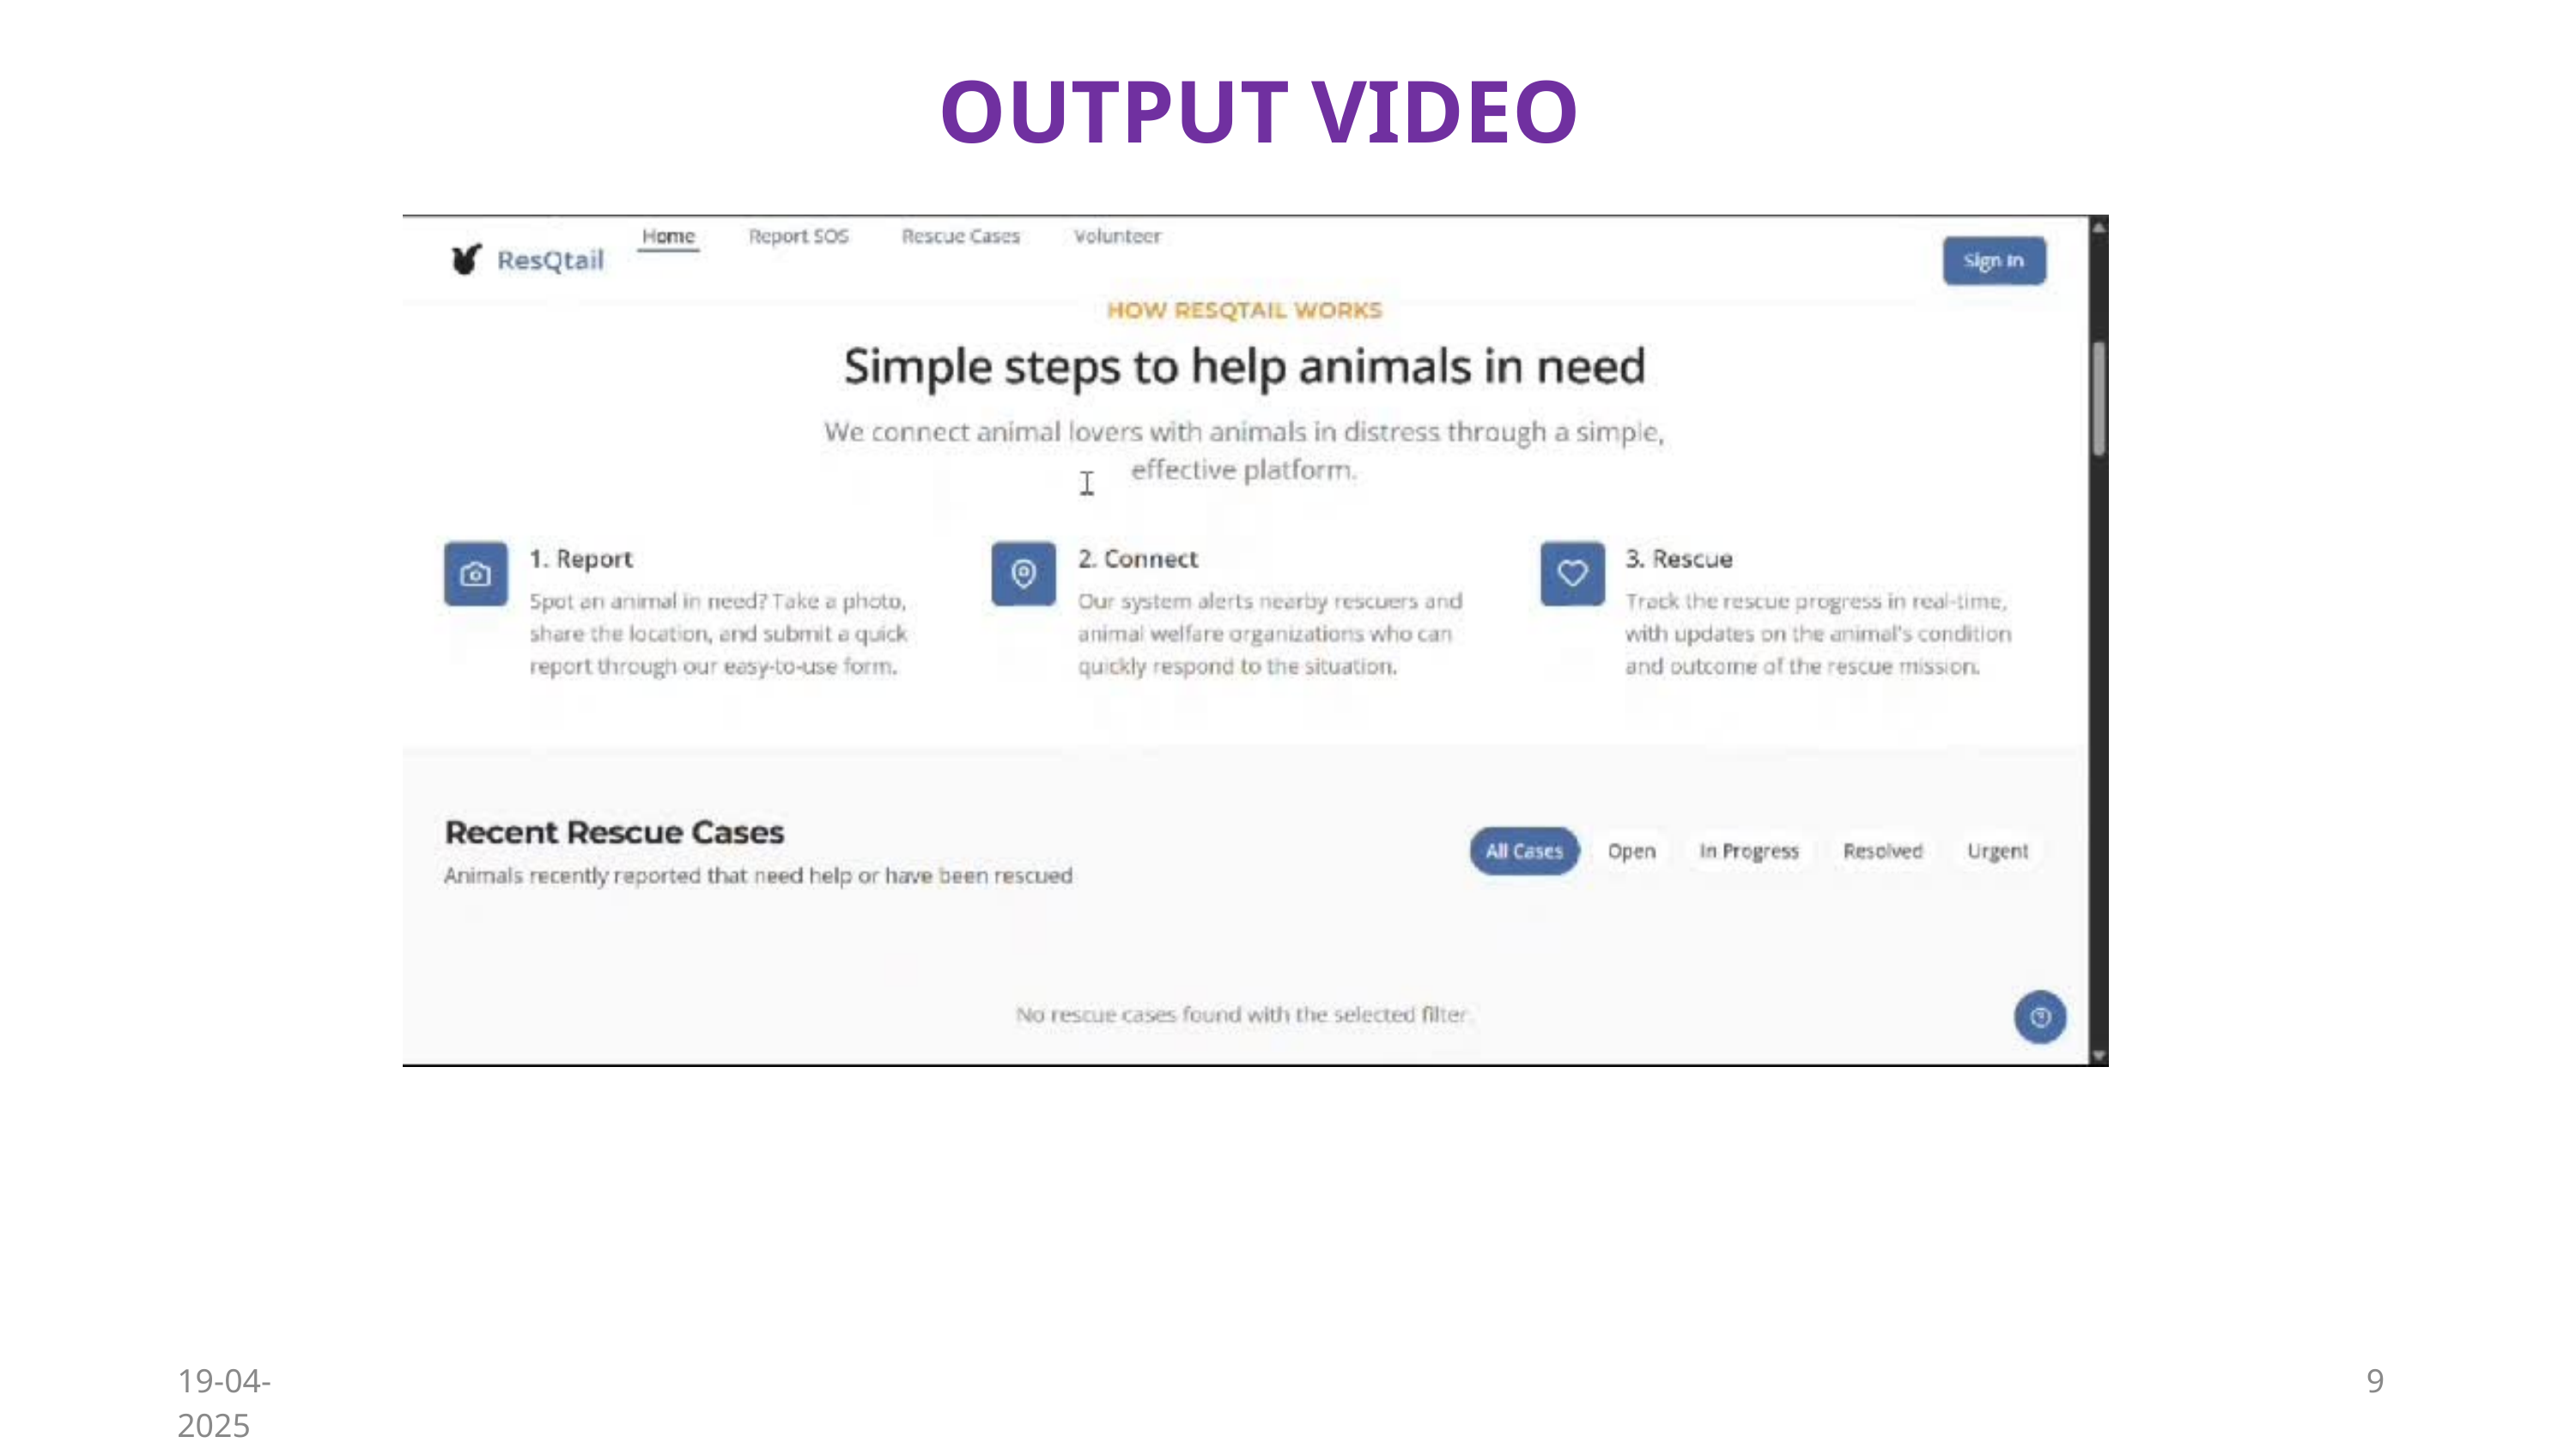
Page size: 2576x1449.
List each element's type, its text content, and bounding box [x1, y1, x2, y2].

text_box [402, 214, 2110, 1068]
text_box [1819, 1342, 2399, 1421]
text_box 19-04-2025 [177, 1426, 331, 1445]
text_box OUTPUT VIDEO [938, 39, 1638, 160]
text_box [176, 1342, 757, 1421]
